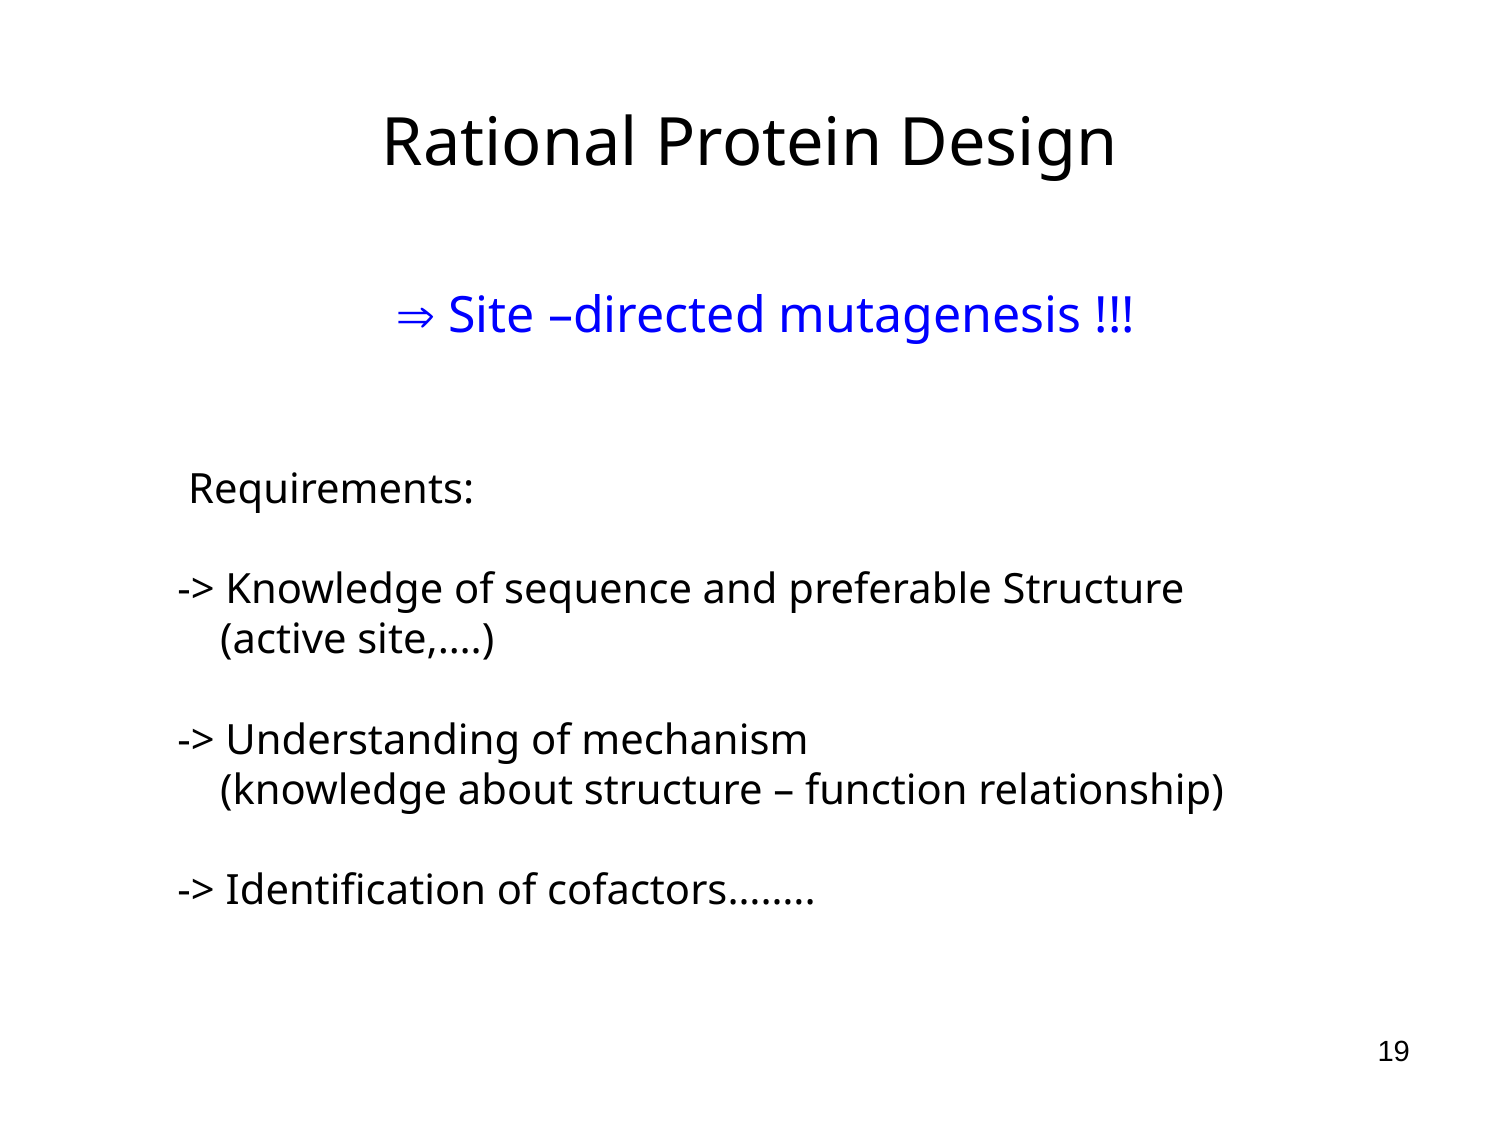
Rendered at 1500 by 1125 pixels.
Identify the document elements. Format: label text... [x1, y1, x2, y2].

text_box  Site –directed mutagenesis !!! Requirements: -> Knowledge of sequence and preferable Structure (active site,….) -> Understanding of mechanism (knowledge about structure – function relationship) -> Identification of cofactors…….. [162, 274, 1313, 920]
slide_number 19 [1074, 1024, 1426, 1103]
title Rational Protein Design [75, 45, 1425, 233]
